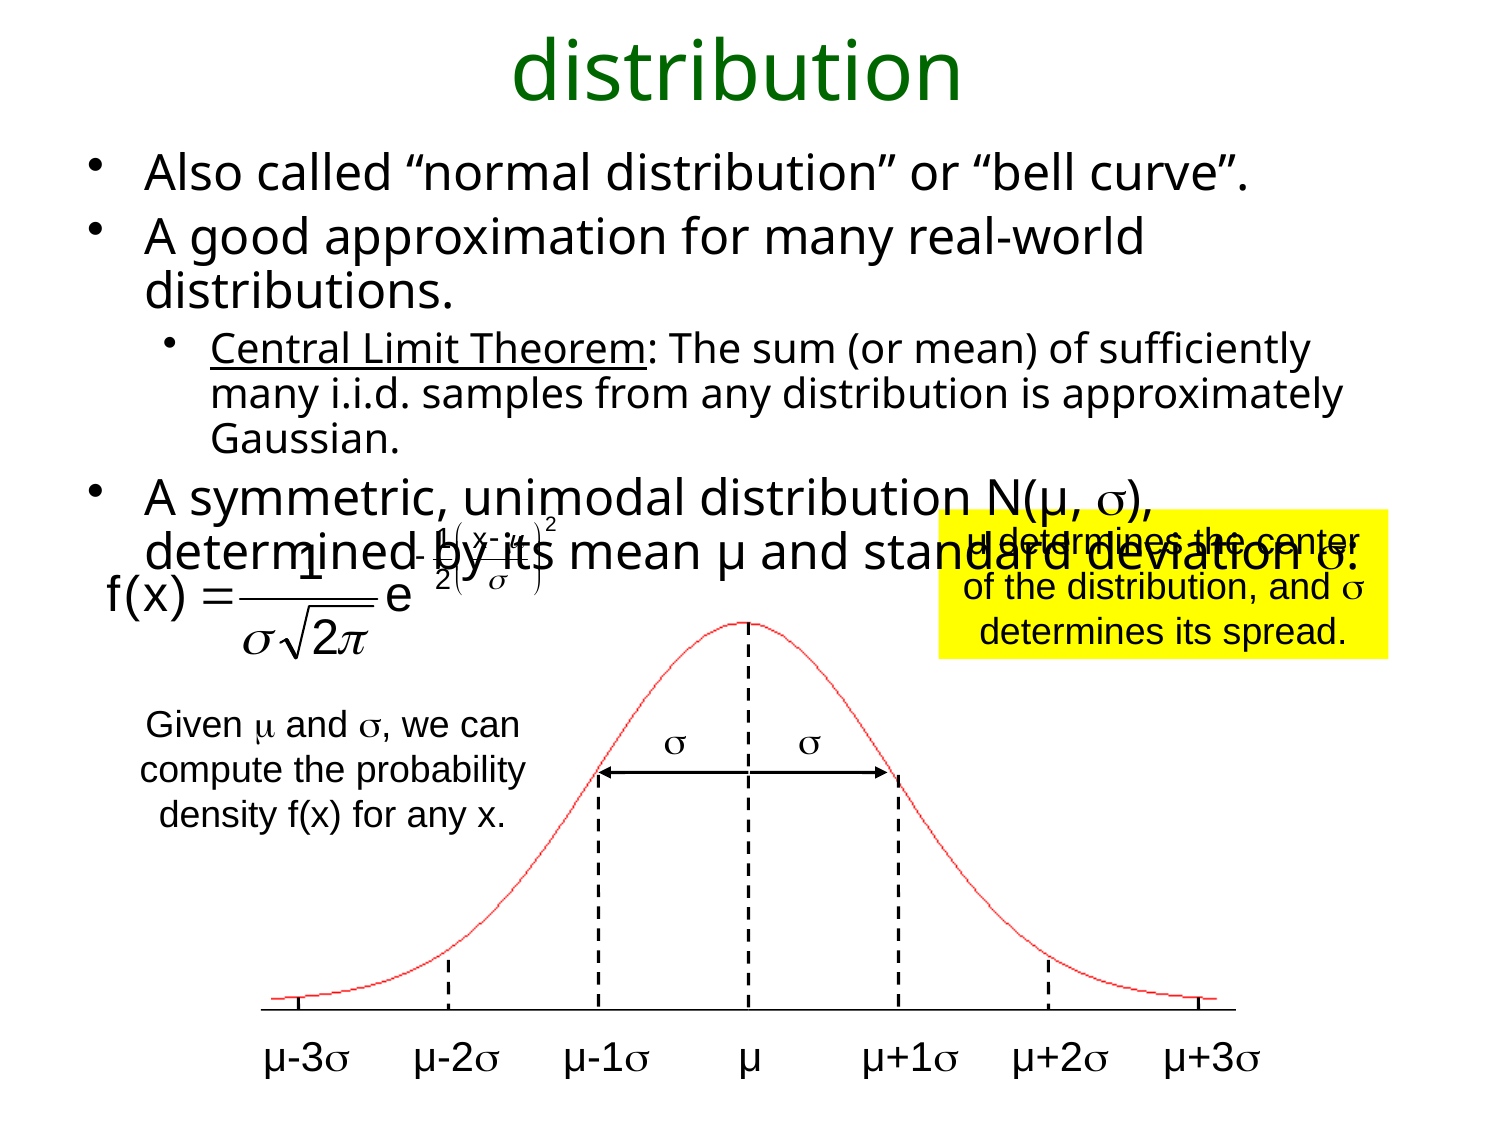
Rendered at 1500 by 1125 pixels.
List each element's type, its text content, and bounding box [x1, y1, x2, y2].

text_box μ+1 [846, 1022, 974, 1088]
text_box μ-3 [248, 1022, 365, 1088]
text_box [98, 502, 570, 670]
title Review of the Gaussian distribution [75, 12, 1425, 127]
text_box μ+2 [996, 1022, 1124, 1088]
text_box μ-1 [548, 1022, 665, 1088]
text_box μ determines the center of the distribution, and  determines its spread. [1229, 529, 1389, 659]
text_box μ-2 [398, 1022, 515, 1088]
picture [271, 522, 1226, 1003]
text_box μ+3 [1148, 1022, 1275, 1088]
text_box Given m and s, we can compute the probability density f(x) for any x. [104, 692, 266, 843]
text_box μ [723, 1022, 778, 1088]
list Also called “normal distribution” or “bell curve”. A good approximation for many real-world distributions. Central Limit Theorem: The sum (or mean) of sufficiently many i.i.d. samples from any distribution is approximately Gaussian. A symmetric, unimodal distribution N(μ, ), determined by its mean μ and standard deviation : [72, 139, 1423, 529]
